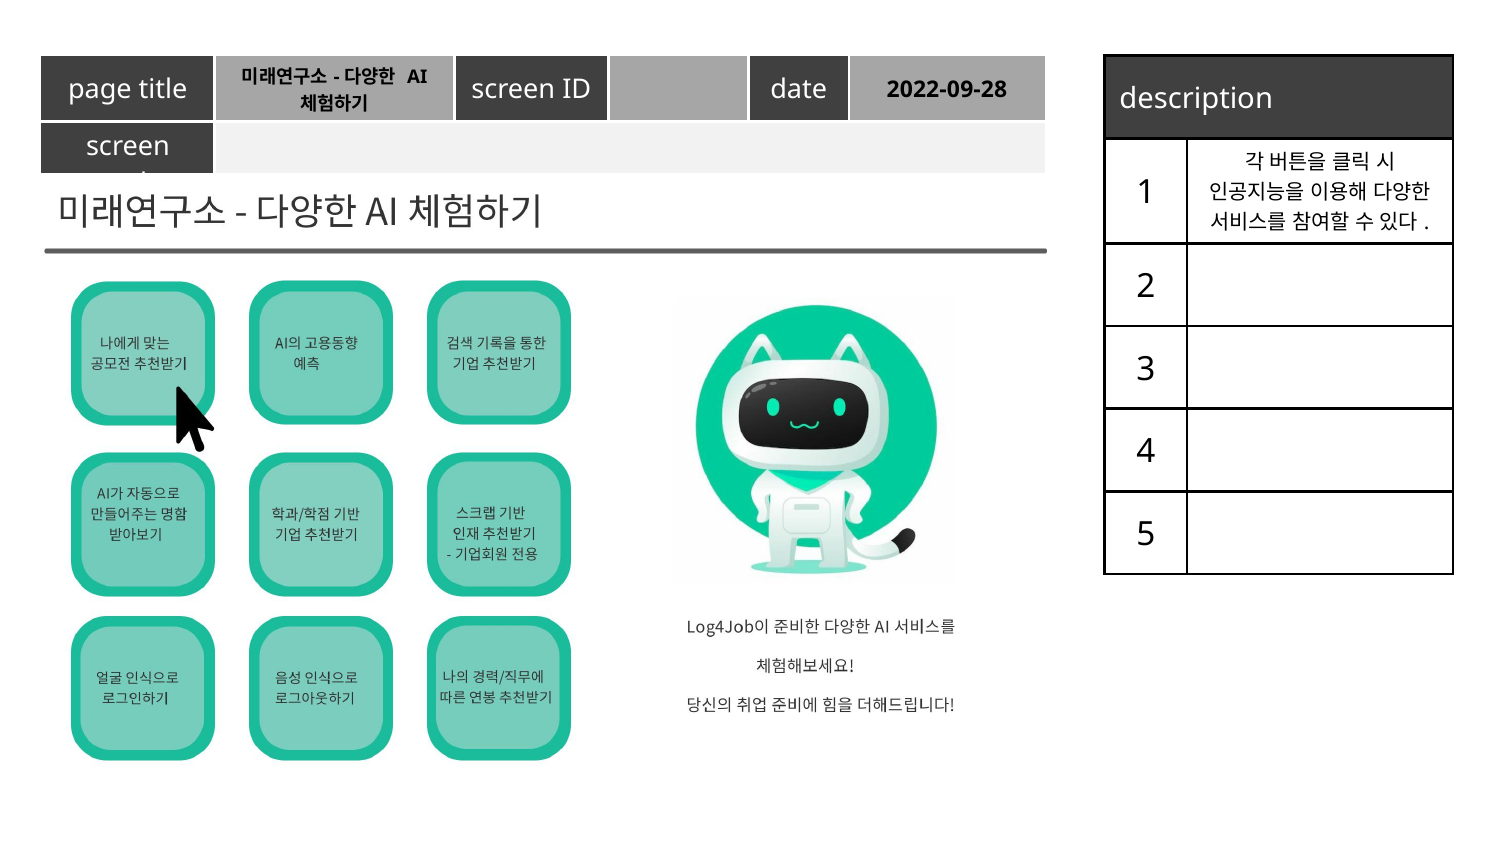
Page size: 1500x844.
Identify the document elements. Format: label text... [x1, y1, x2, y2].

table_cell 5 [1106, 493, 1186, 573]
table_header [610, 56, 747, 120]
table_cell [1188, 327, 1452, 407]
table_header page title [41, 56, 213, 120]
table_header description [1106, 57, 1452, 137]
table_cell [1188, 245, 1452, 325]
table_header 2022-09-28 [850, 56, 1045, 120]
table_cell 각 버튼을 클릭 시 인공지능을 이용해 다양한 서비스를 참여할 수 있다. [1188, 140, 1452, 242]
table_cell [216, 123, 1045, 173]
table_header 미래연구소-다양한 AI 체험하기 [216, 56, 453, 120]
table_cell 4 [1106, 410, 1186, 490]
table_cell 2 [1106, 245, 1186, 325]
table_header date [750, 56, 848, 120]
table_header screen ID [456, 56, 607, 120]
picture [41, 173, 1047, 791]
table_cell 3 [1106, 327, 1186, 407]
table_cell [1188, 493, 1452, 573]
table_cell screen path [41, 123, 213, 173]
table_cell [1188, 410, 1452, 490]
table_cell 1 [1106, 140, 1186, 242]
